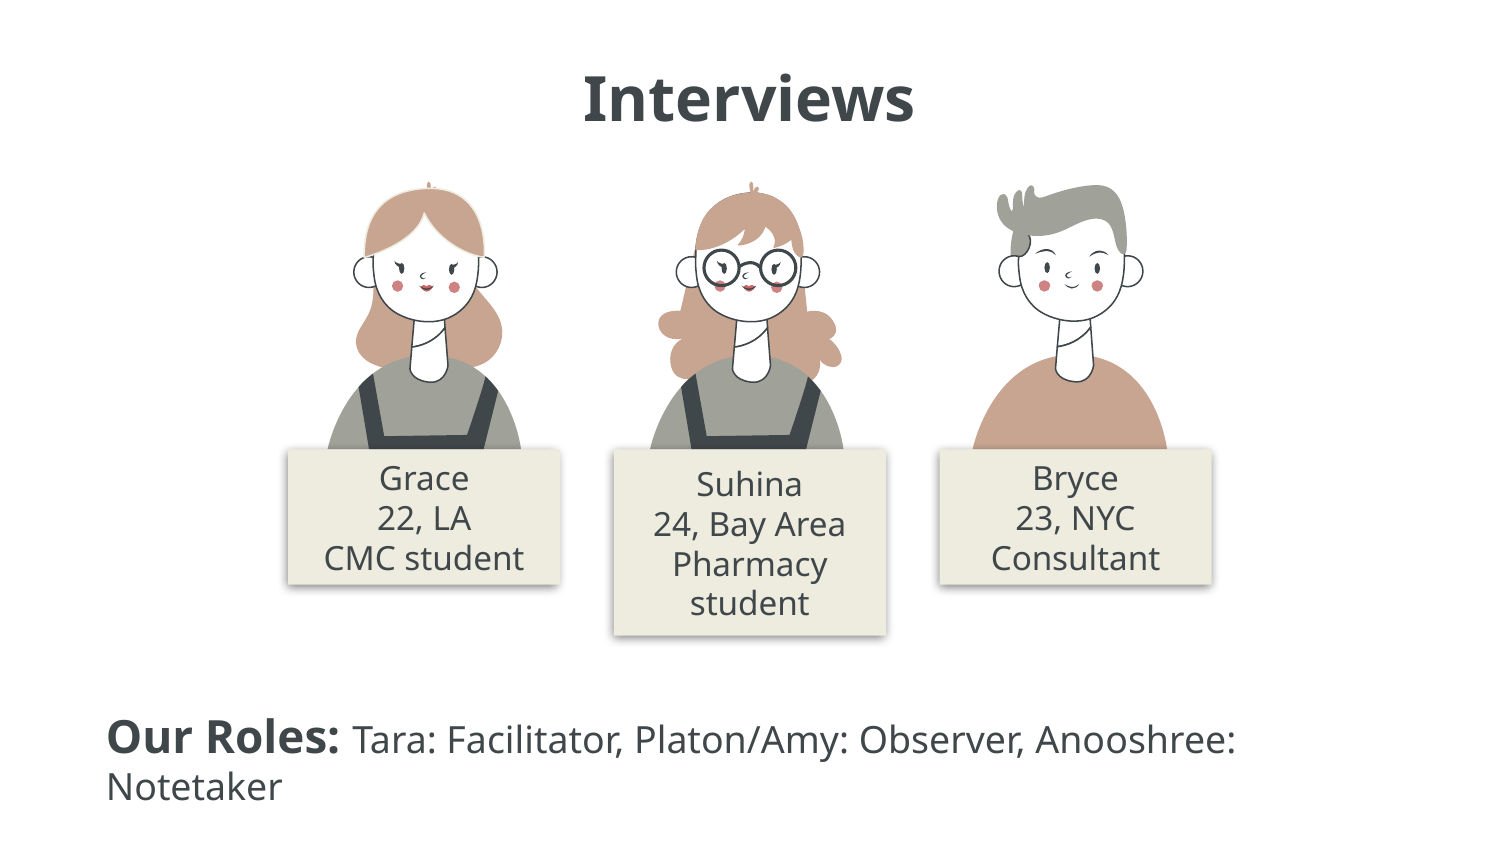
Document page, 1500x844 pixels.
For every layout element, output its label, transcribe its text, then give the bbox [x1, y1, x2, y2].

text_box Grace 22, LA CMC student [288, 449, 561, 585]
text_box [1089, 250, 1109, 257]
text_box [1094, 262, 1101, 274]
text_box [1035, 248, 1056, 256]
text_box Suhina 24, Bay Area Pharmacy student [613, 449, 886, 636]
text_box [999, 255, 1021, 287]
text_box [1038, 280, 1051, 292]
text_box [1044, 262, 1050, 274]
text_box Bryce 23, NYC Consultant [939, 449, 1212, 585]
text_box [1018, 219, 1125, 322]
text_box [996, 185, 1127, 255]
text_box [1010, 232, 1030, 256]
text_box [703, 249, 797, 286]
text_box [1064, 283, 1080, 289]
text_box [649, 181, 845, 450]
text_box [1055, 327, 1094, 382]
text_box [327, 181, 522, 450]
subtitle Our Roles: Tara: Facilitator, Platon/Amy: Observer, Anooshree: Notetaker [90, 692, 1404, 788]
title Interviews [116, 59, 1383, 149]
text_box [1122, 255, 1143, 287]
text_box [1057, 319, 1091, 346]
text_box [973, 356, 1167, 445]
text_box [1091, 280, 1103, 292]
